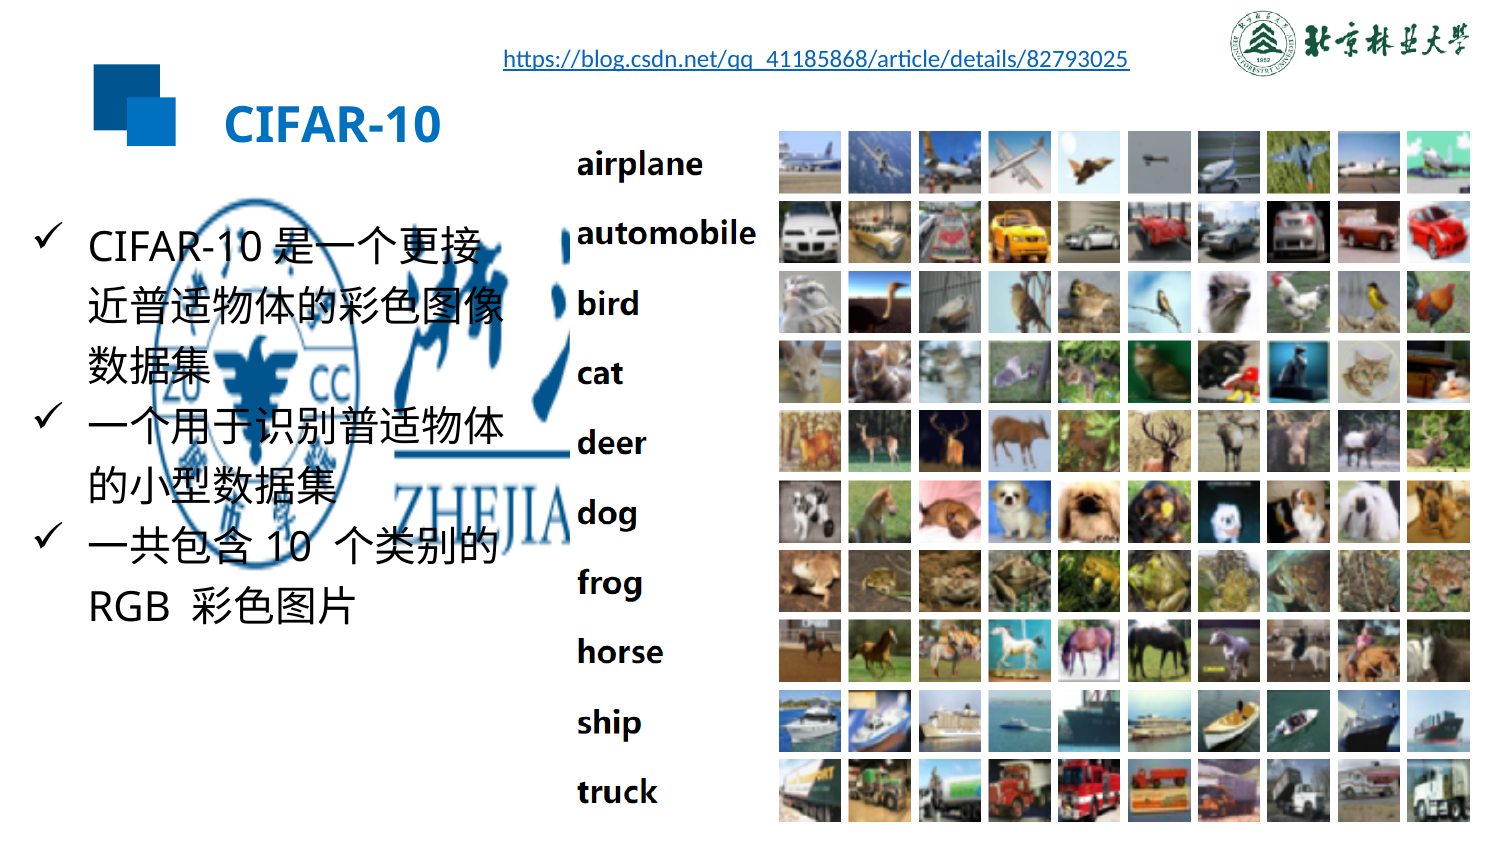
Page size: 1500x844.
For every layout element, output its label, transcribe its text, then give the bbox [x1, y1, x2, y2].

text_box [93, 64, 176, 147]
picture [0, 0, 1500, 844]
text_box CIFAR-10是一个更接近普适物体的彩色图像数据集 一个用于识别普适物体的小型数据集 一共包含10 个类别的RGB 彩色图片 [16, 202, 527, 637]
title CIFAR-10 [208, 44, 1397, 208]
text_box https://blog.csdn.net/qq_41185868/article/details/82793025 [488, 35, 1239, 81]
